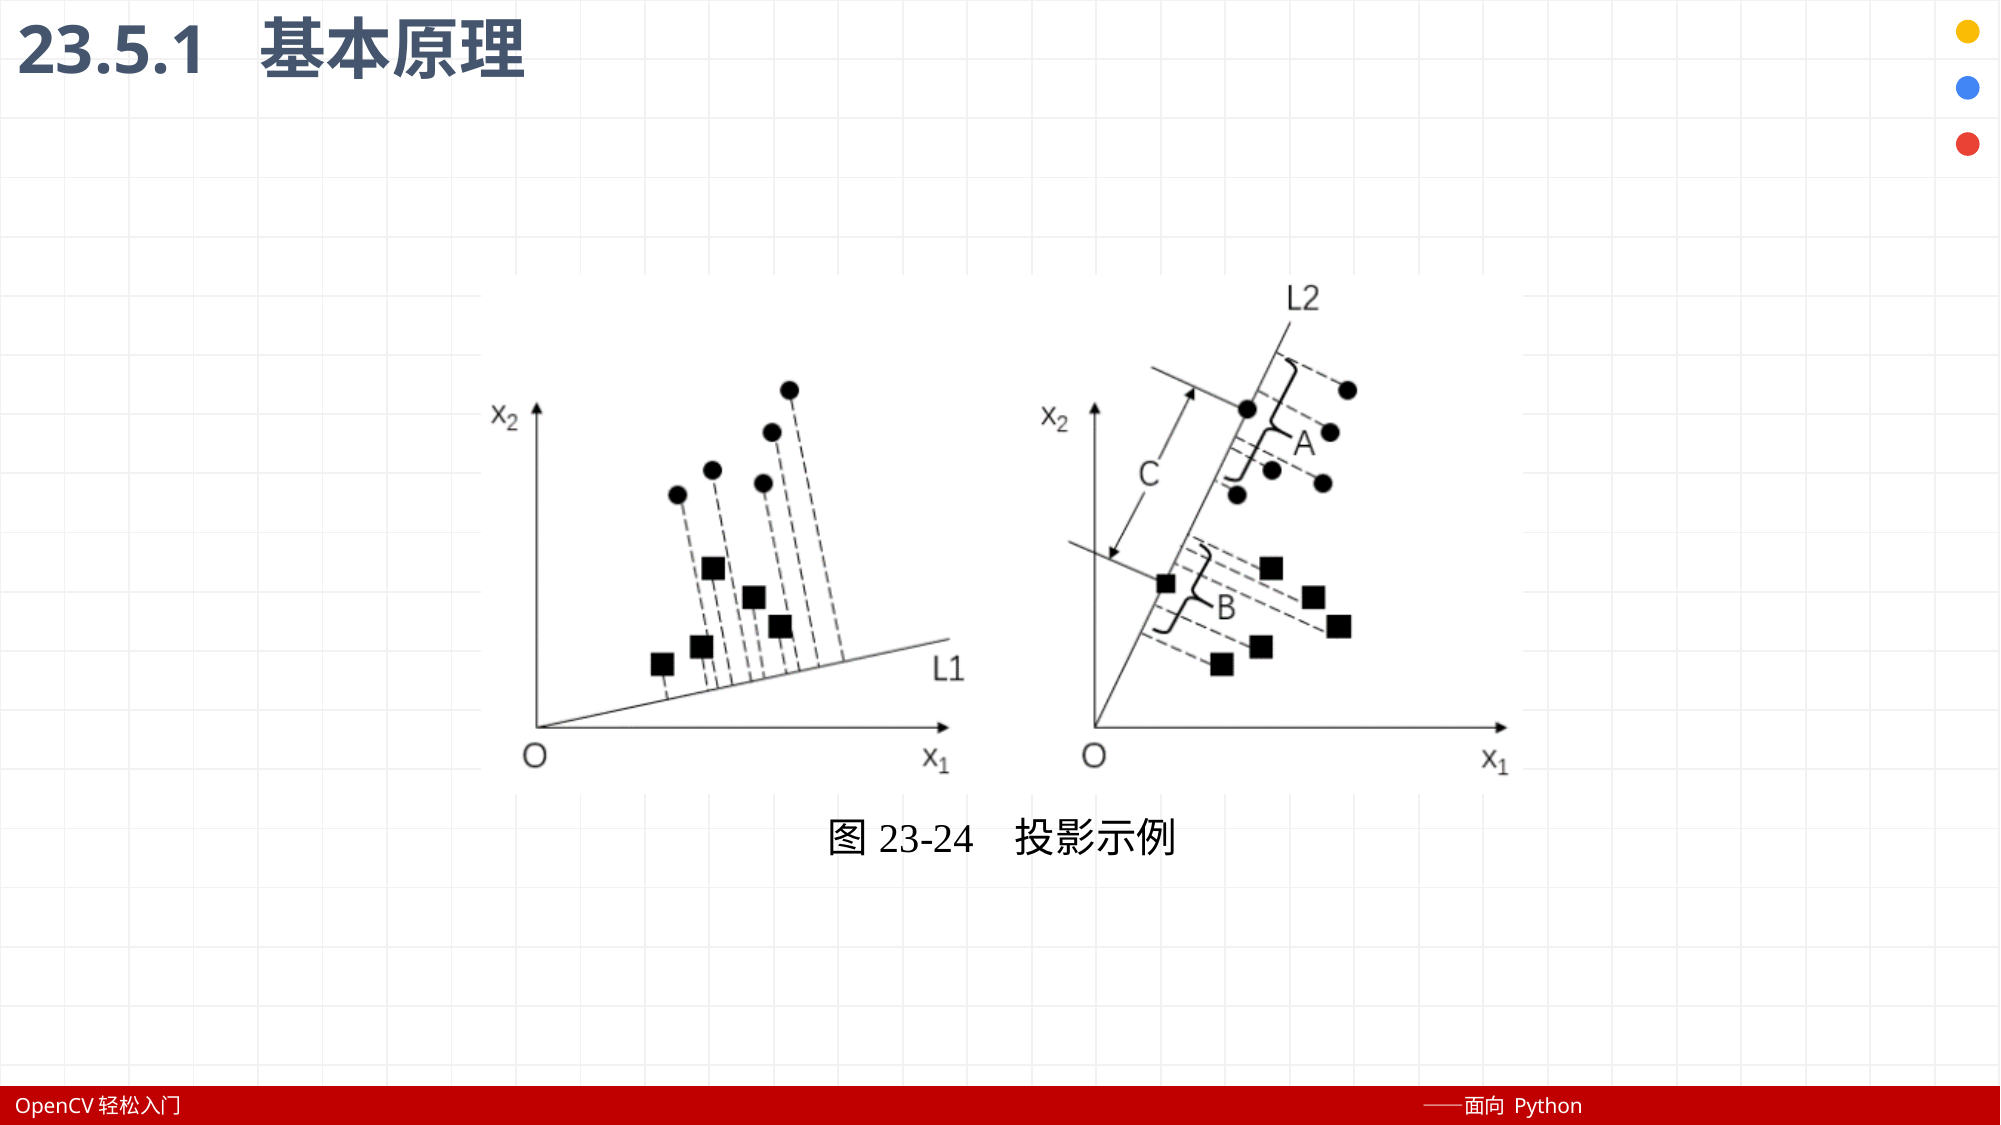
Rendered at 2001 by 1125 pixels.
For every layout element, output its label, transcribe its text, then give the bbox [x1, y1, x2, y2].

text_box 23.5.1 基本原理 [2, 0, 542, 95]
picture [79, 232, 1921, 893]
